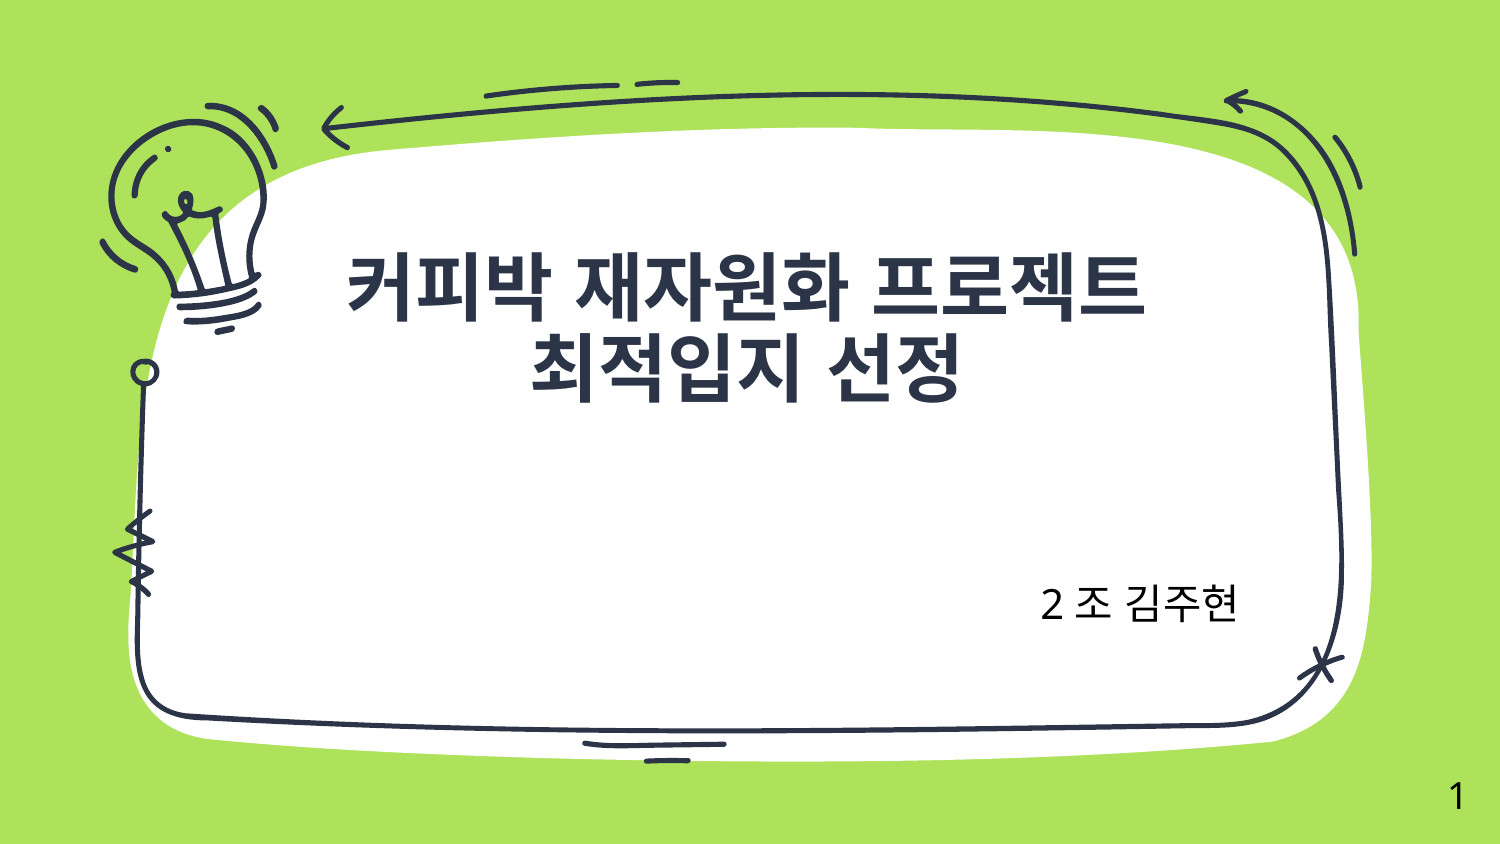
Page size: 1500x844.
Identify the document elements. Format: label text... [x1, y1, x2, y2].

title 커피박 재자원화 프로젝트 최적입지 선정 [294, 205, 1200, 459]
text_box 2조 김주현 [1025, 570, 1295, 635]
text_box 1 [1378, 769, 1469, 820]
